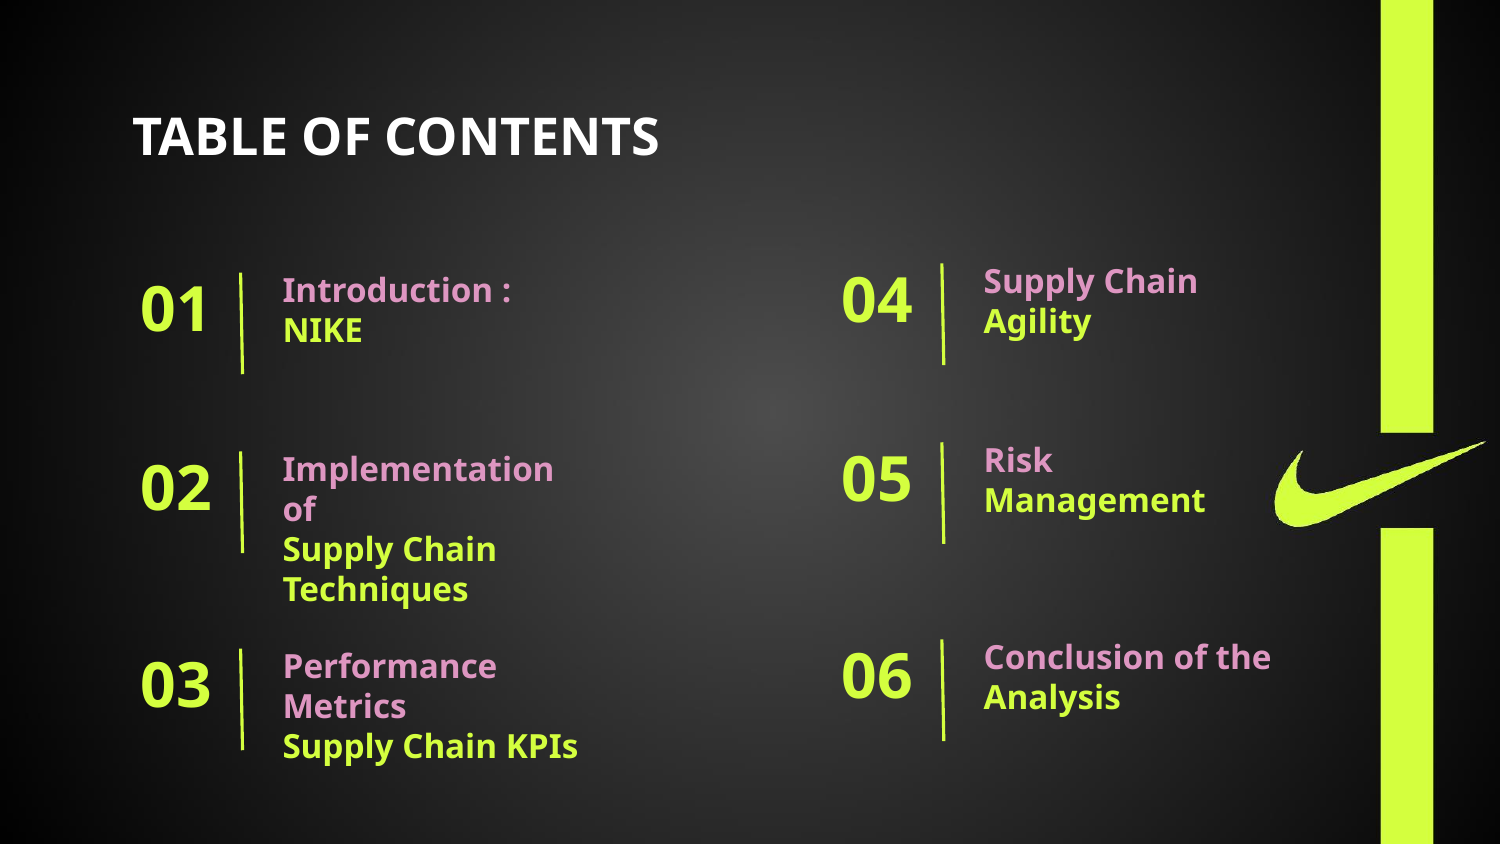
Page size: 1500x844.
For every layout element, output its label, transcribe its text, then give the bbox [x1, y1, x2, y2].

title 06 [826, 621, 975, 780]
title 01 [125, 254, 274, 413]
subtitle Conclusion of the Analysis [968, 621, 1363, 750]
picture [0, 0, 1500, 844]
title 03 [125, 630, 274, 789]
subtitle Implementation of Supply Chain Techniques [267, 433, 608, 562]
title TABLE OF CONTENTS [116, 88, 1385, 183]
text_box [941, 442, 945, 545]
title 02 [125, 433, 274, 592]
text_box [941, 263, 945, 366]
subtitle Introduction : NIKE [267, 254, 608, 384]
subtitle Risk Management [968, 424, 1309, 553]
subtitle Performance Metrics Supply Chain KPIs [267, 630, 637, 760]
title 05 [826, 424, 975, 583]
title 04 [826, 245, 975, 404]
subtitle Supply Chain Agility [968, 245, 1309, 374]
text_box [941, 639, 945, 742]
